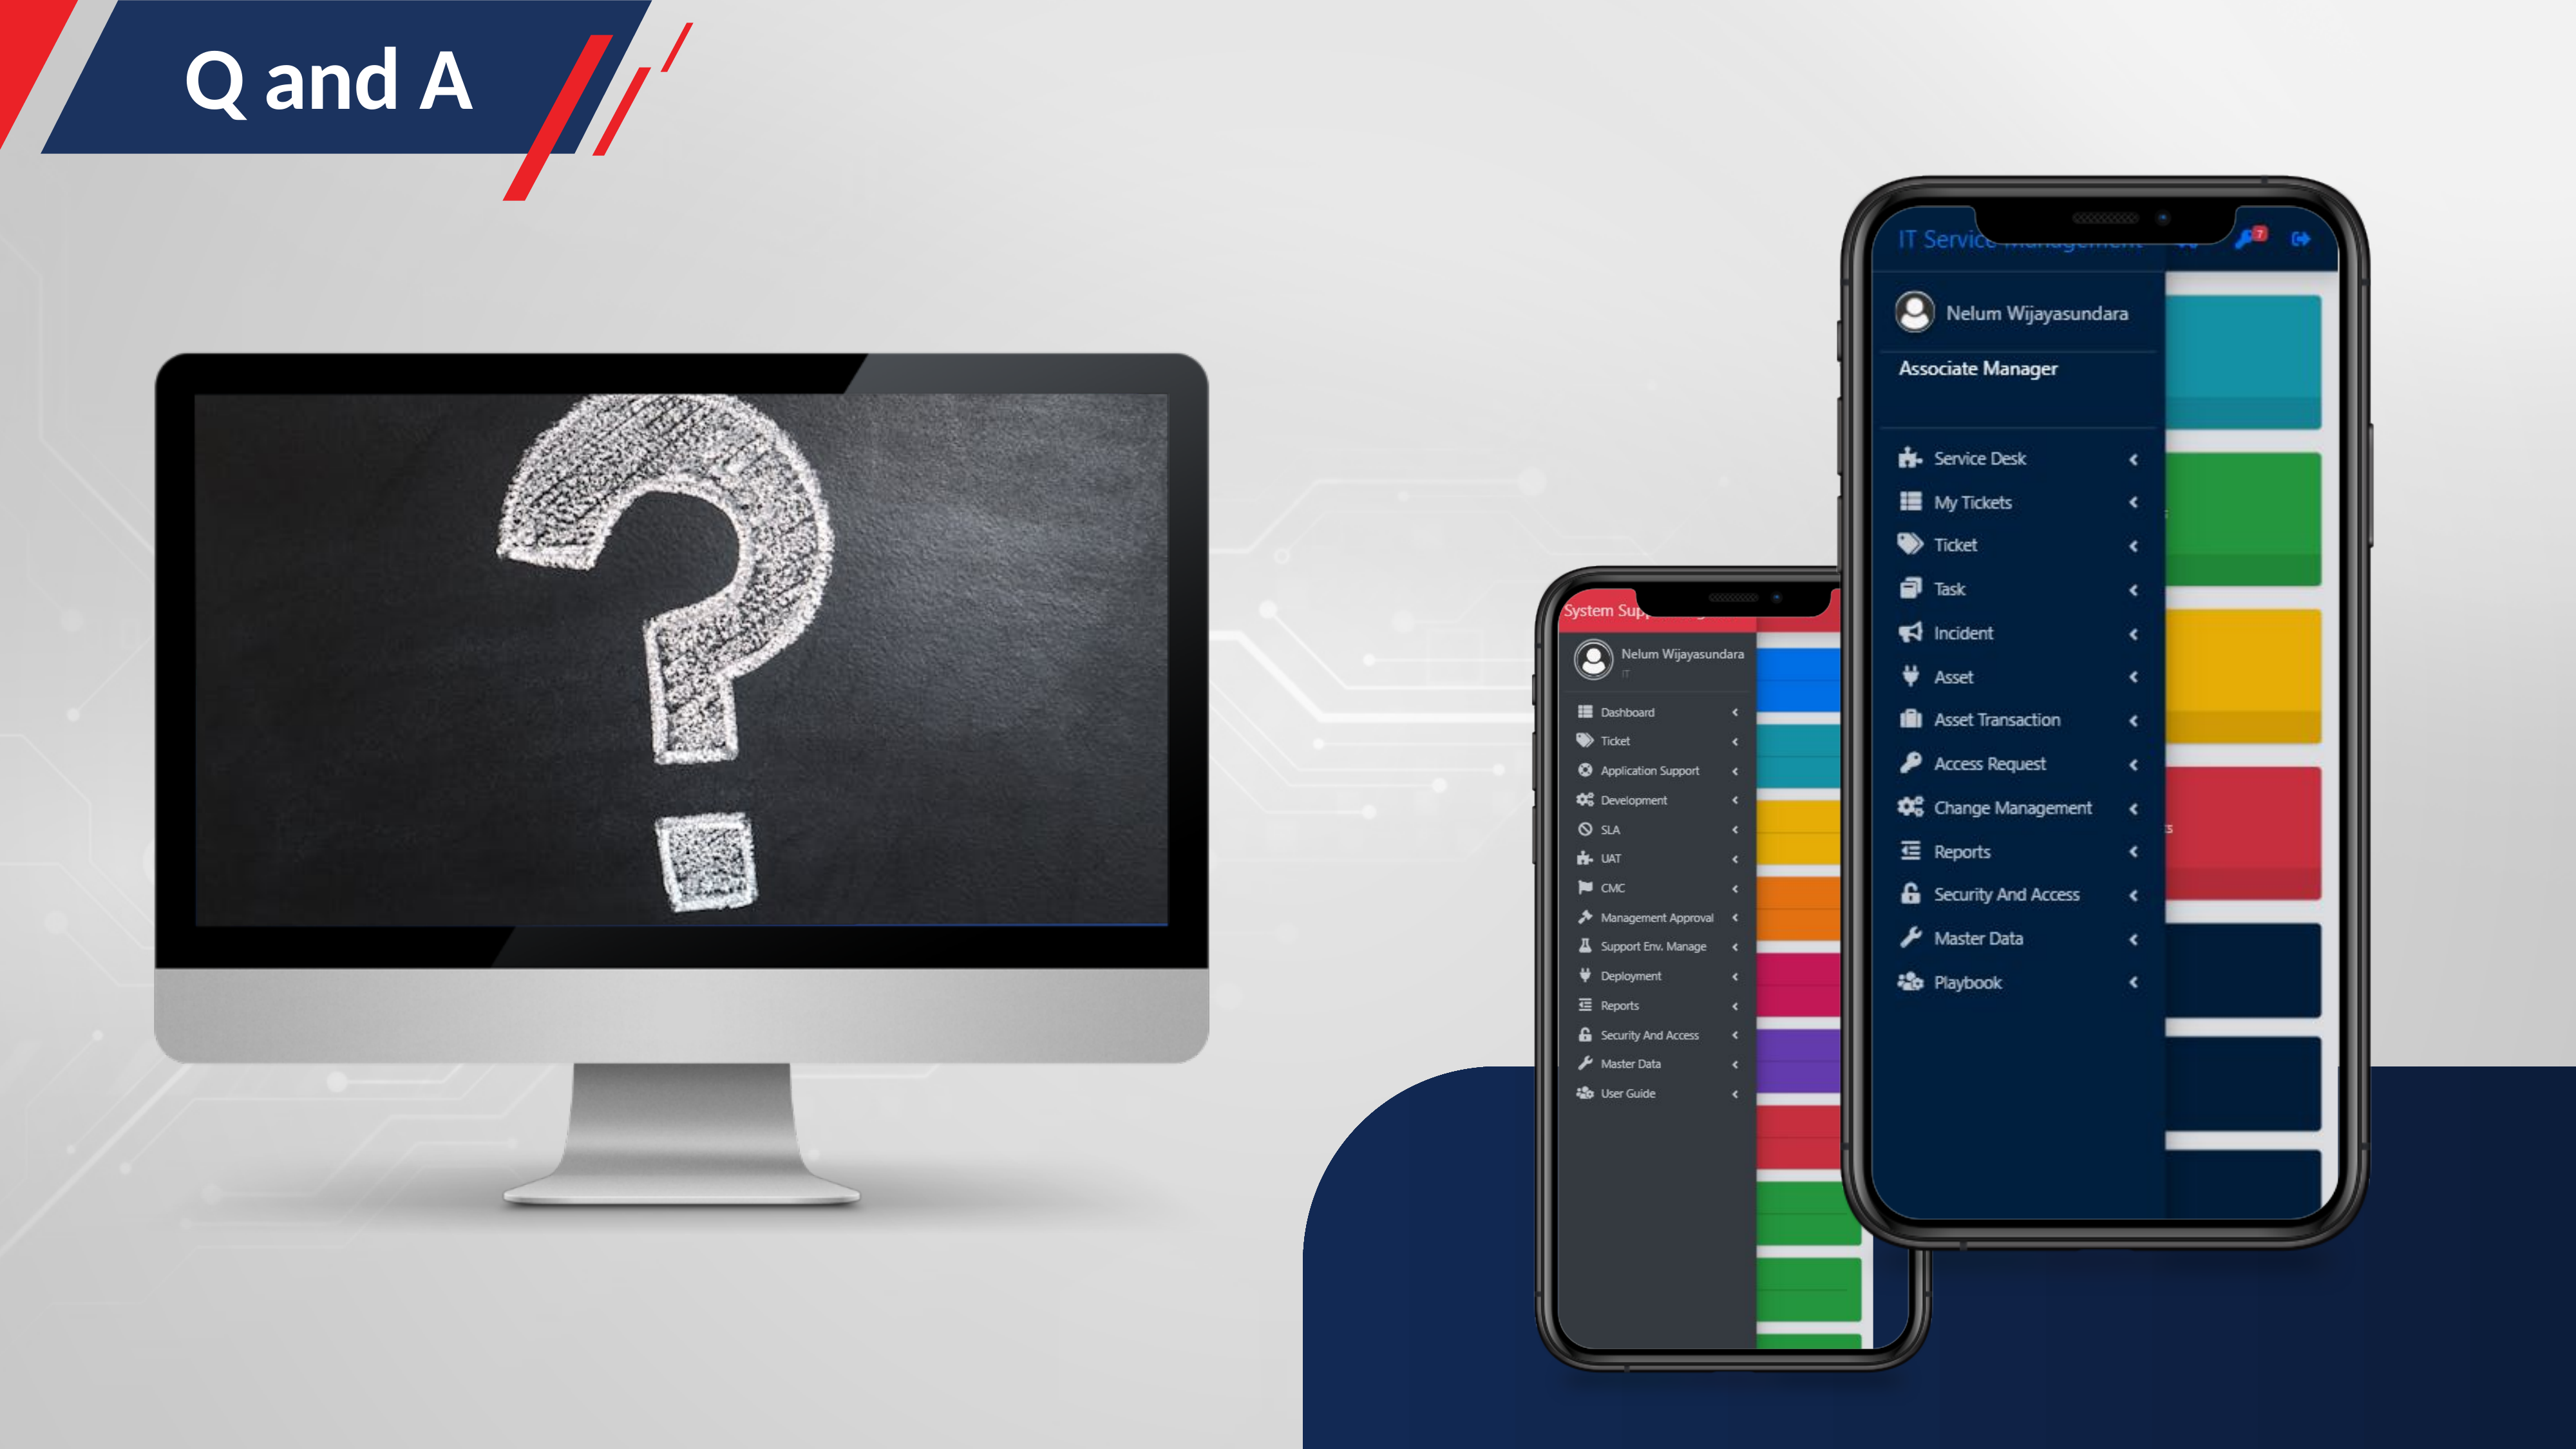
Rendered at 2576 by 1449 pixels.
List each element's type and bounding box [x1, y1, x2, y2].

picture [1705, 84, 2530, 1364]
text_box [1433, 497, 2052, 1449]
text_box [0, 0, 652, 154]
text_box [502, 23, 694, 201]
picture [135, 334, 1229, 1243]
text_box [0, 0, 2576, 1449]
